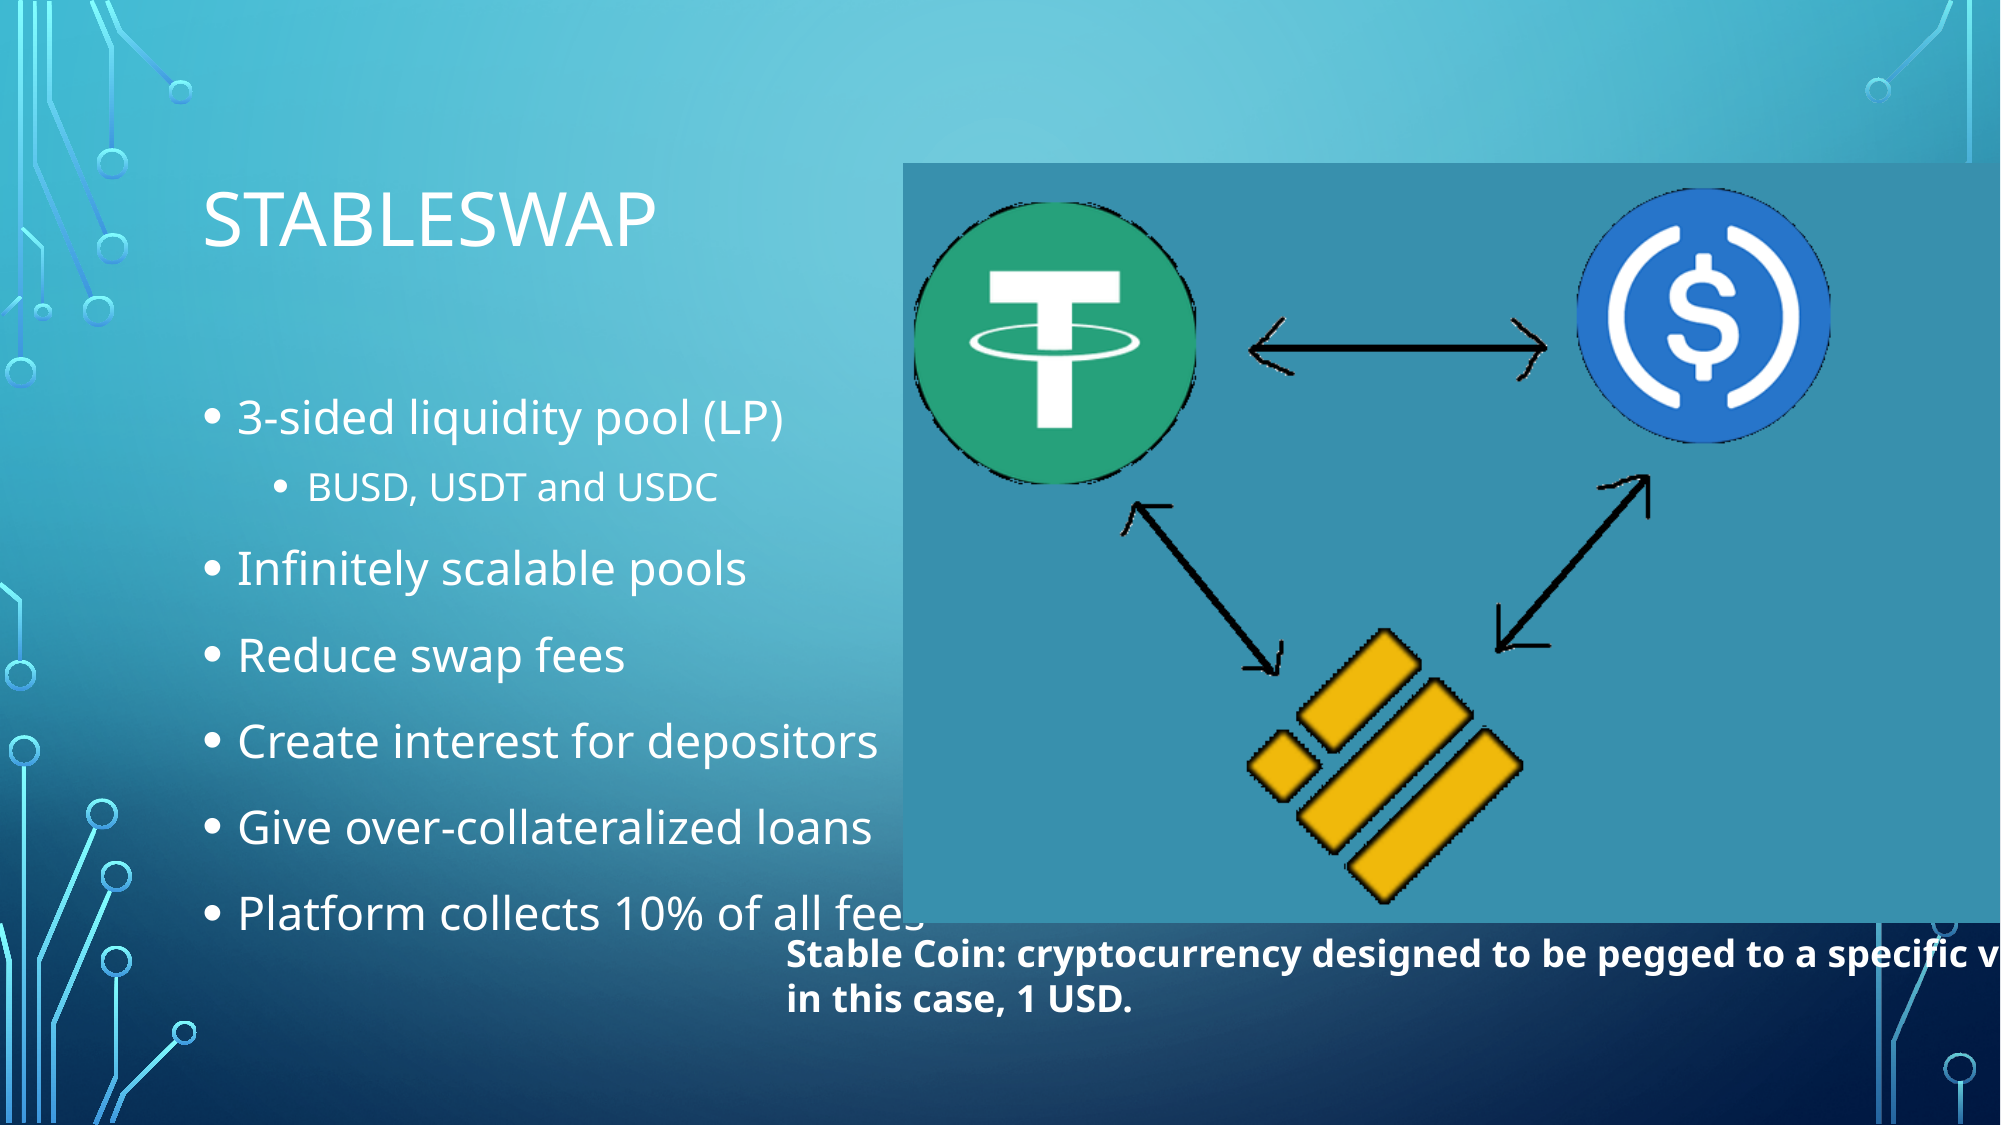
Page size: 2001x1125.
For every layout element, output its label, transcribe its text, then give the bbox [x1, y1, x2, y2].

text_box Stable Coin: cryptocurrency designed to be pegged to a specific value, in this case, 1 USD. [771, 922, 2000, 1028]
list 3-sided liquidity pool (LP) BUSD, USDT and USDC Infinitely scalable pools Reduce swap fees Create interest for depositors Give over-collateralized loans Platform collects 10% of all fees [187, 369, 903, 950]
picture [903, 163, 2000, 924]
title Stableswap [187, 101, 1813, 344]
